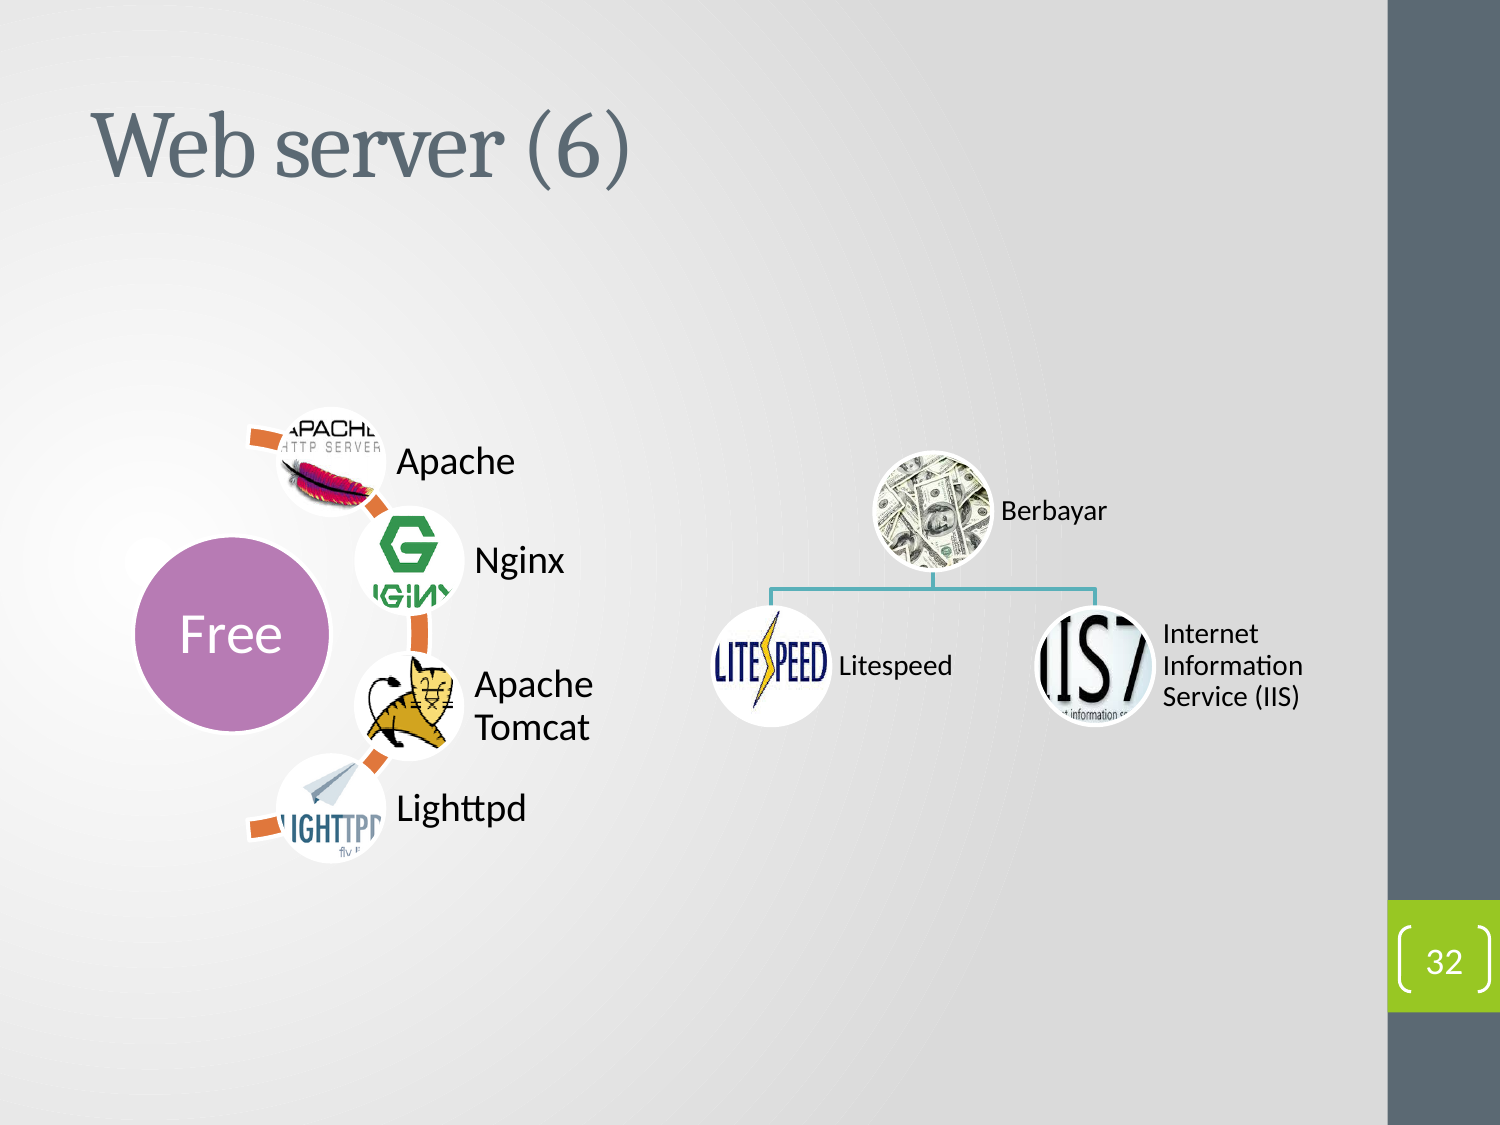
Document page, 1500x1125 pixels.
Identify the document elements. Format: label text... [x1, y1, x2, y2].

slide_number 32 [1397, 925, 1492, 994]
title Web server (6) [75, 45, 1325, 233]
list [11, 408, 632, 862]
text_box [711, 361, 1332, 816]
